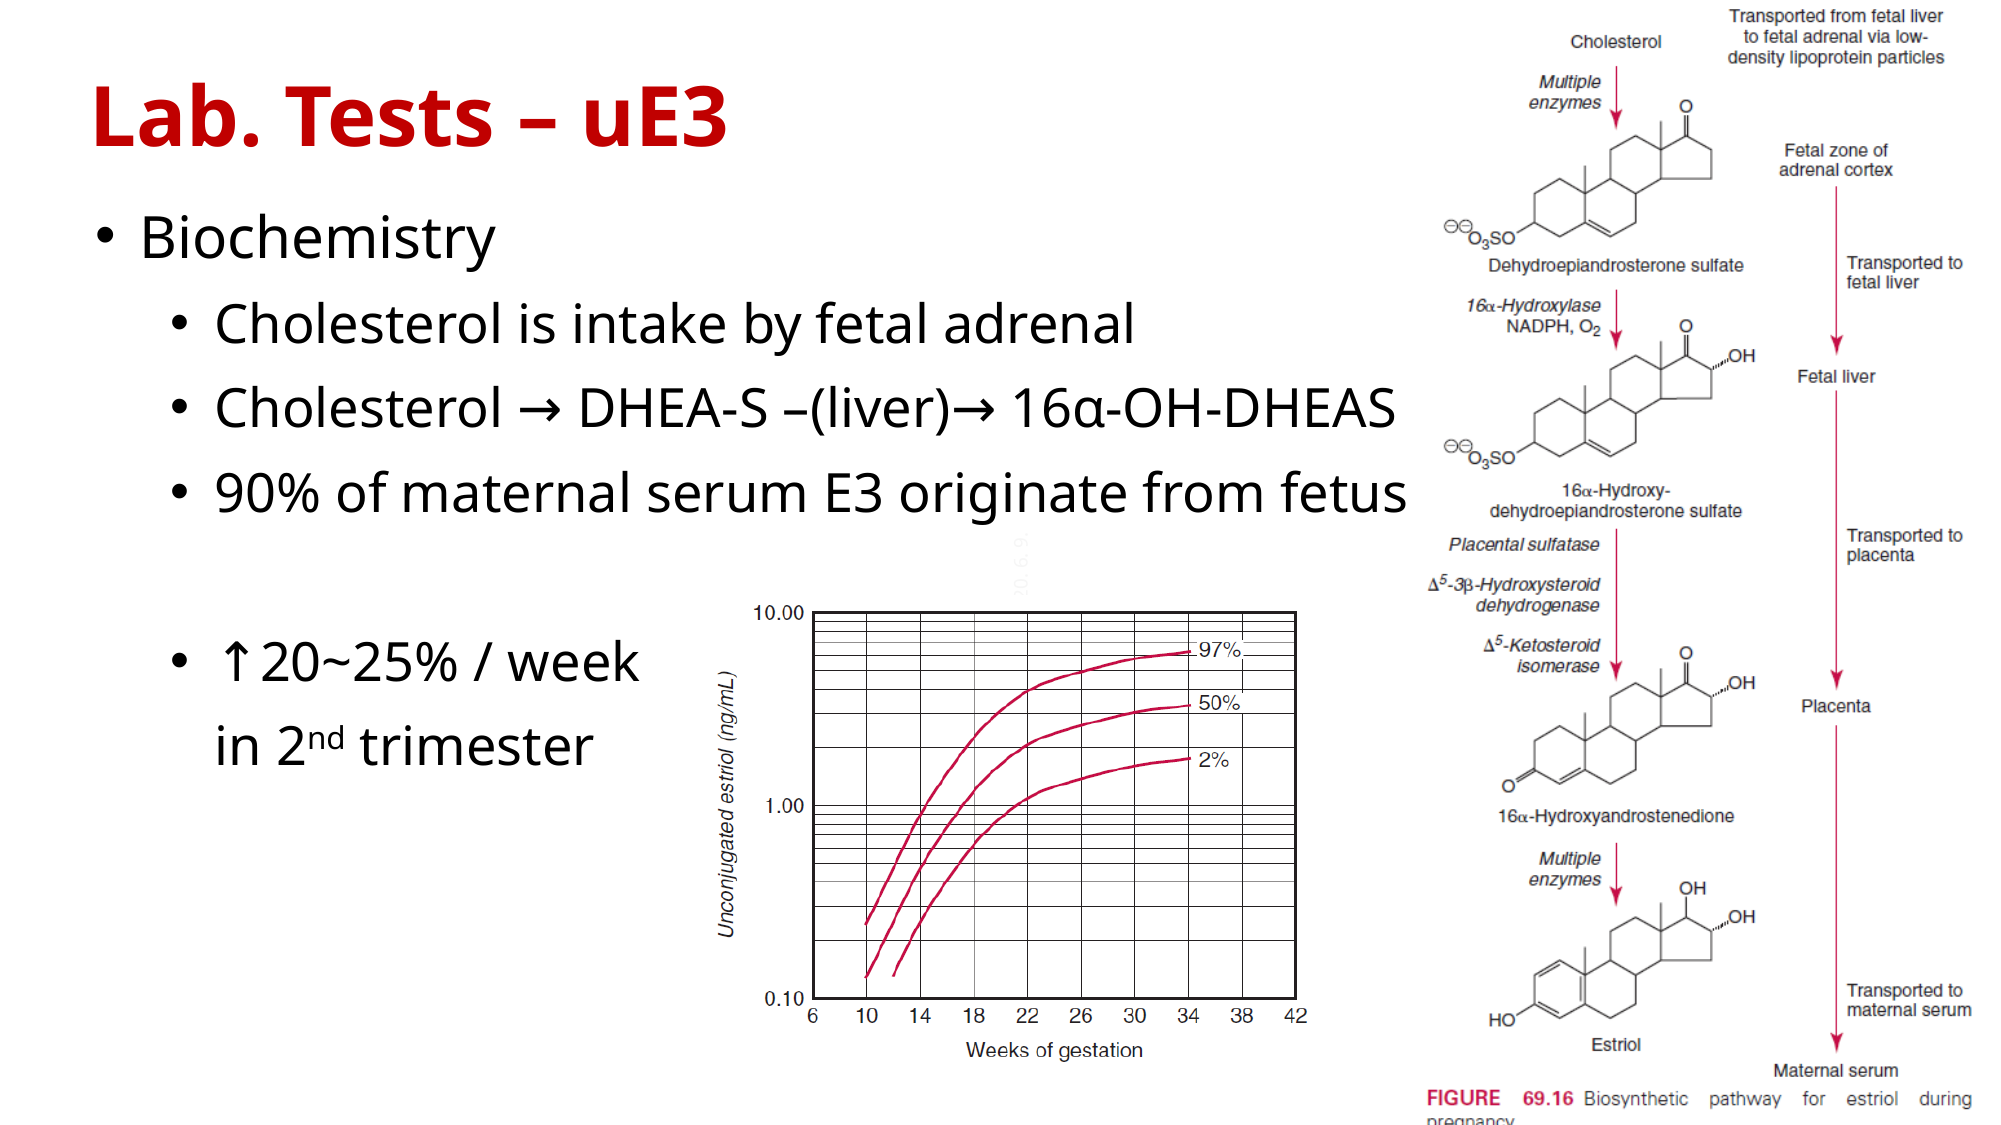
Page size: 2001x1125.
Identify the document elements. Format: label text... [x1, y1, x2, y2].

text_box Biochemistry Cholesterol is intake by fetal adrenal Cholesterol → DHEA-S –(liver)→ 16α-OH-DHEAS 90% of maternal serum E3 originate from fetus ↑20~25% / week in 2nd trimester [80, 171, 1422, 869]
picture [1422, 0, 2000, 1125]
picture [689, 595, 1339, 1066]
text_box Lab. Tests – uE3 [0, 55, 1422, 170]
